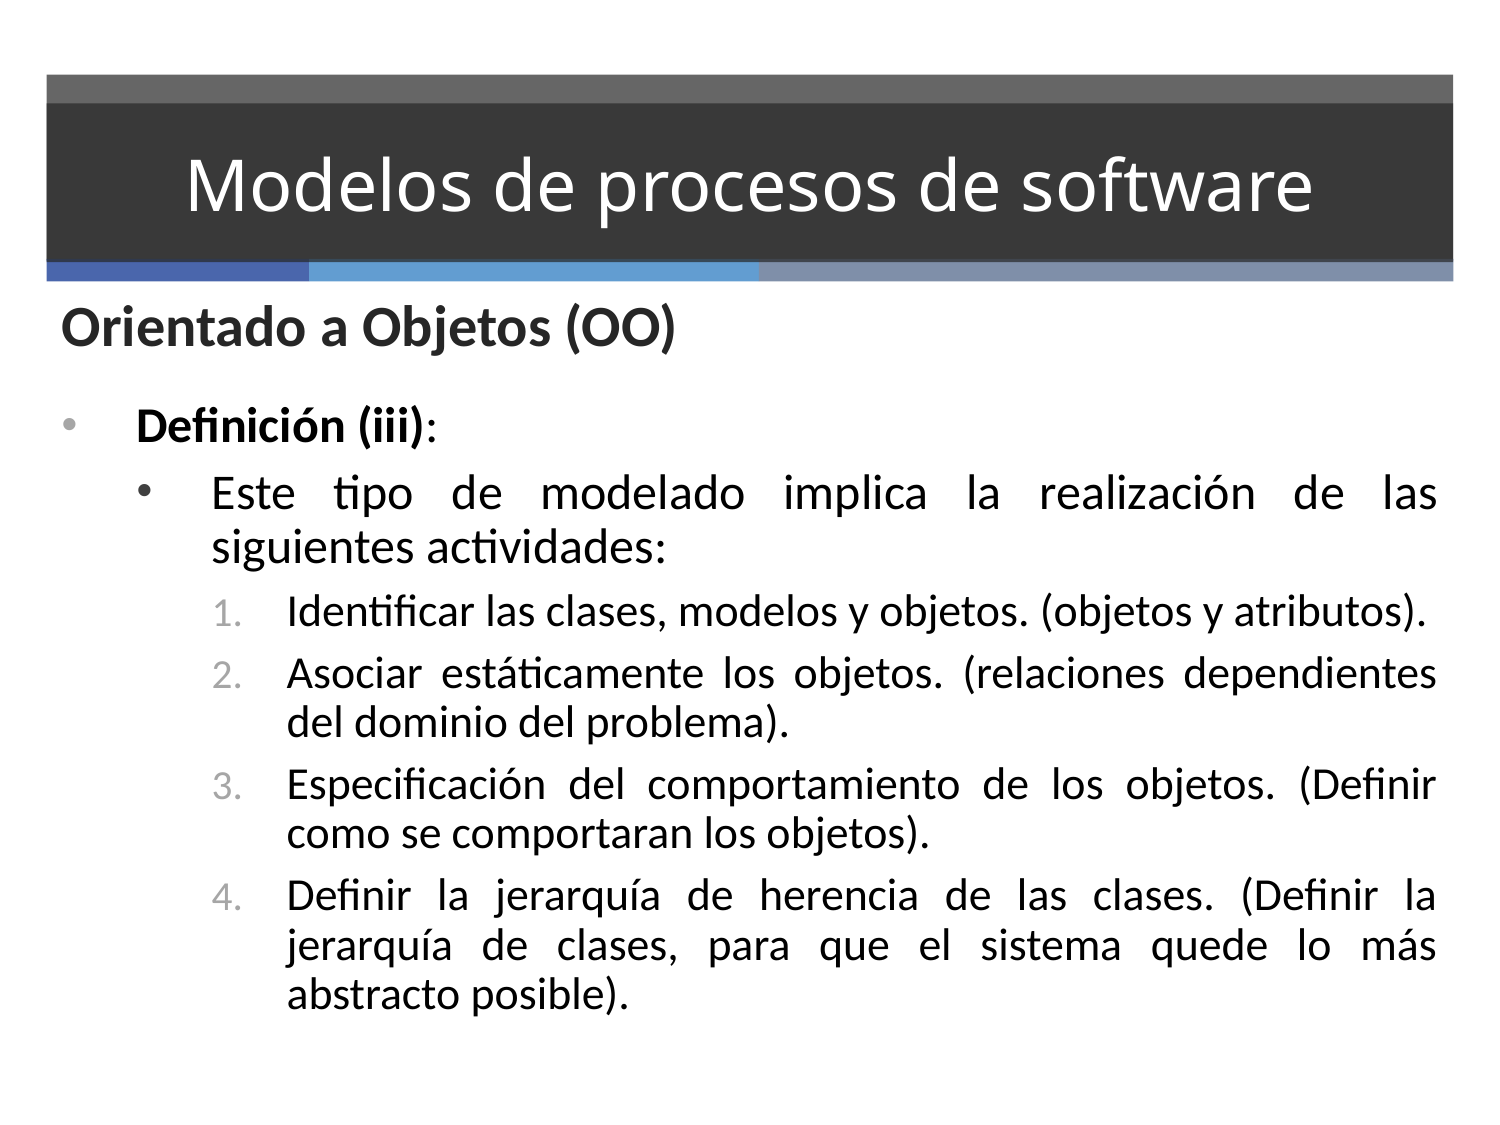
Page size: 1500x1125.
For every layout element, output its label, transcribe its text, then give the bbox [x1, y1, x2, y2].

list Orientado a Objetos (OO) Definición (iii): Este tipo de modelado implica la realización de las siguientes actividades: Identificar las clases, modelos y objetos. (objetos y atributos). Asociar estáticamente los objetos. (relaciones dependientes del dominio del problema). Especificación del comportamiento de los objetos. (Definir como se comportaran los objetos). Definir la jerarquía de herencia de las clases. (Definir la jerarquía de clases, para que el sistema quede lo más abstracto posible). [46, 280, 1454, 936]
title Modelos de procesos de software [46, 103, 1454, 263]
